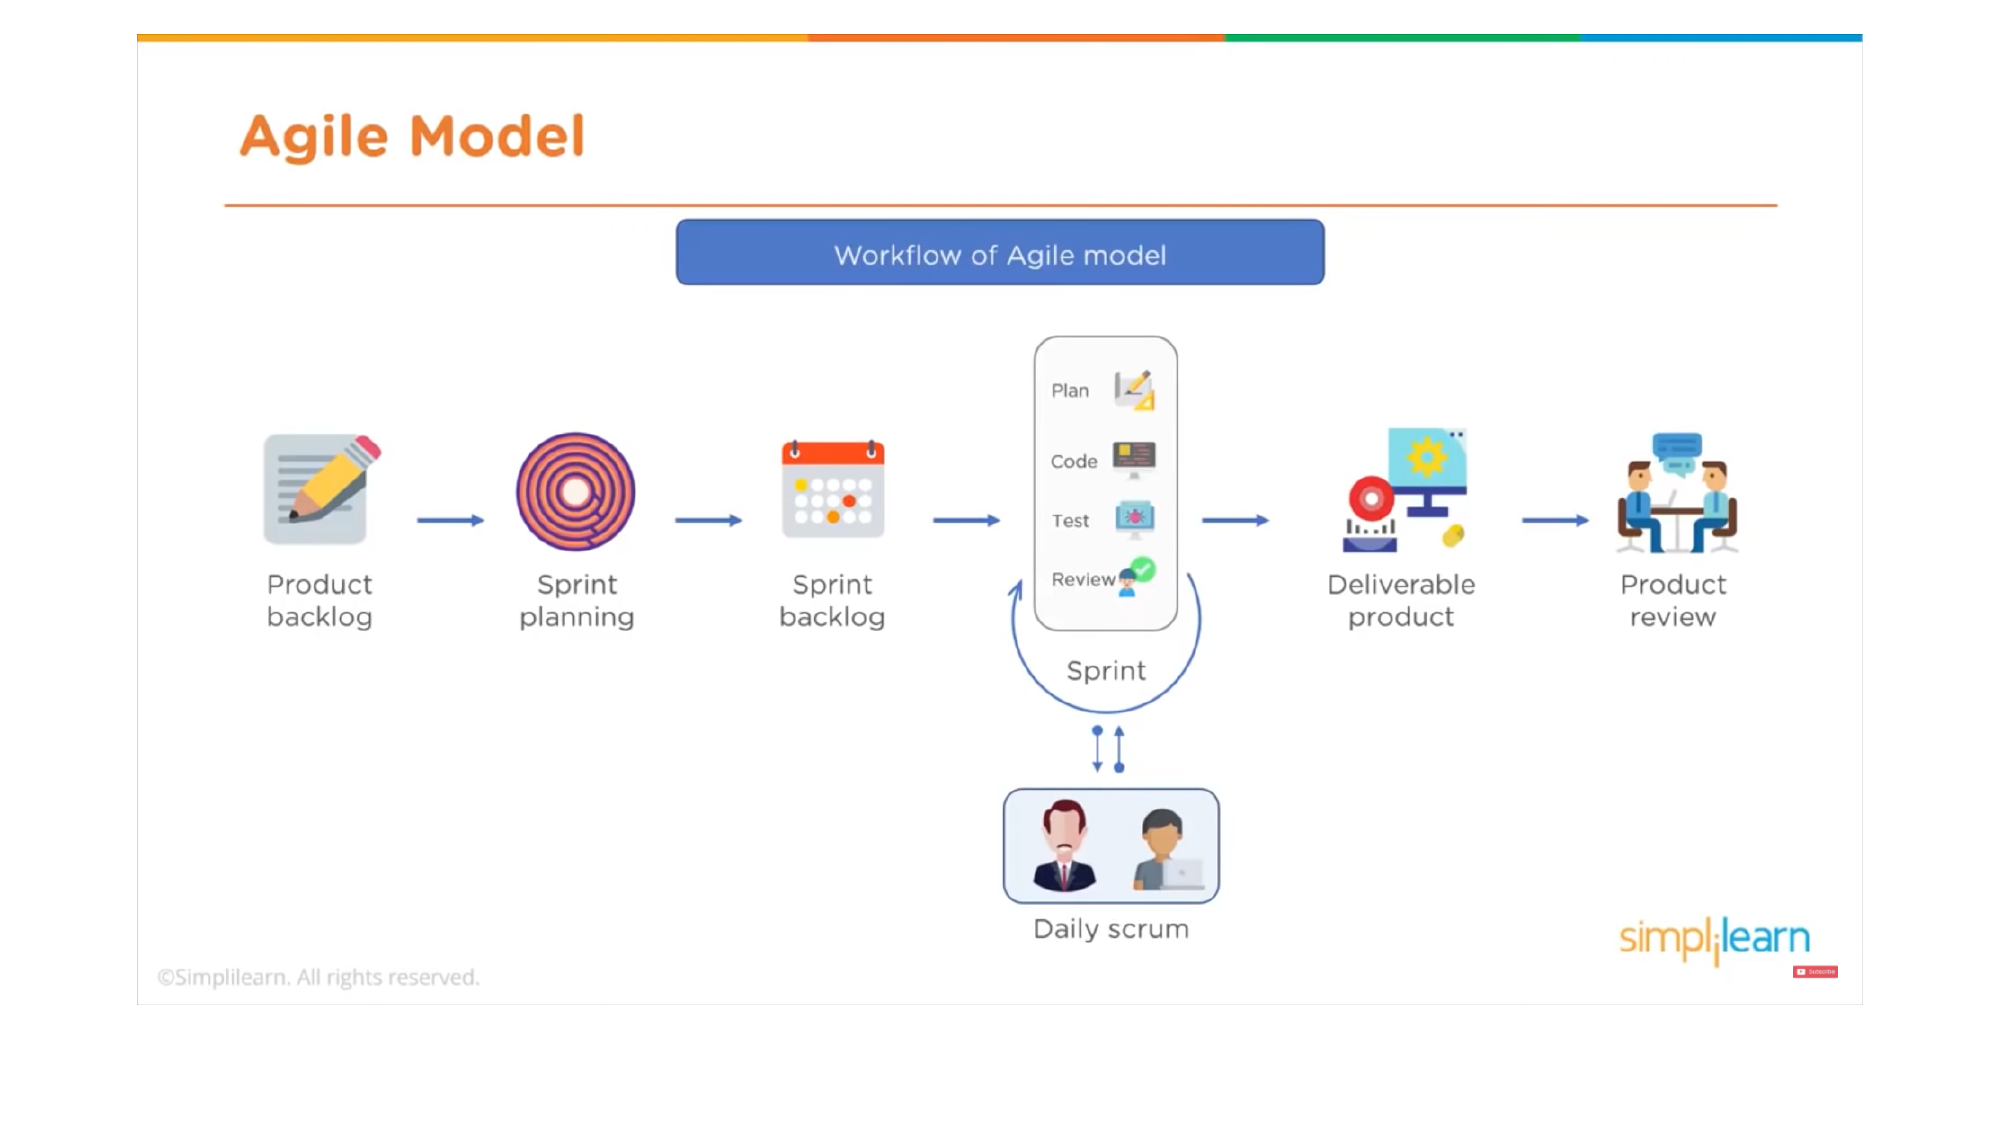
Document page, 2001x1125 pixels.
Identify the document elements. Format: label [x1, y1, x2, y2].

list [137, 34, 1863, 1005]
